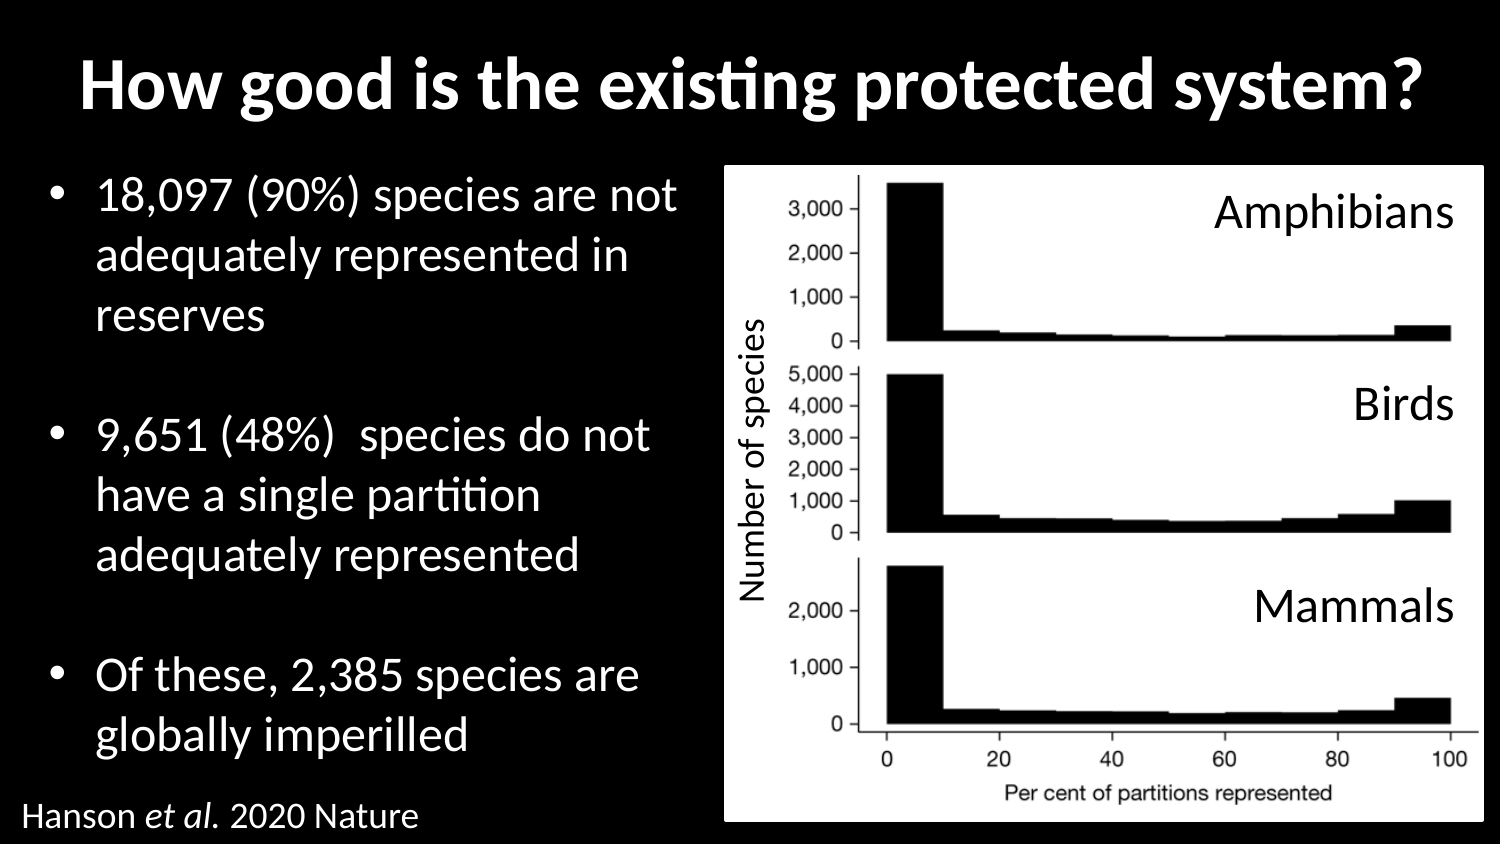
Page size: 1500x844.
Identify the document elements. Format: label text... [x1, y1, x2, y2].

picture [779, 175, 1479, 805]
text_box 18,097 (90%) species are not adequately represented in reserves 9,651 (48%) species do not have a single partition adequately represented Of these, 2,385 species are globally imperilled [33, 154, 753, 770]
text_box Hanson et al. 2020 Nature [6, 783, 412, 844]
text_box Number of species [719, 304, 774, 619]
title How good is the existing protected system? [33, 8, 1472, 150]
text_box [724, 165, 1484, 822]
